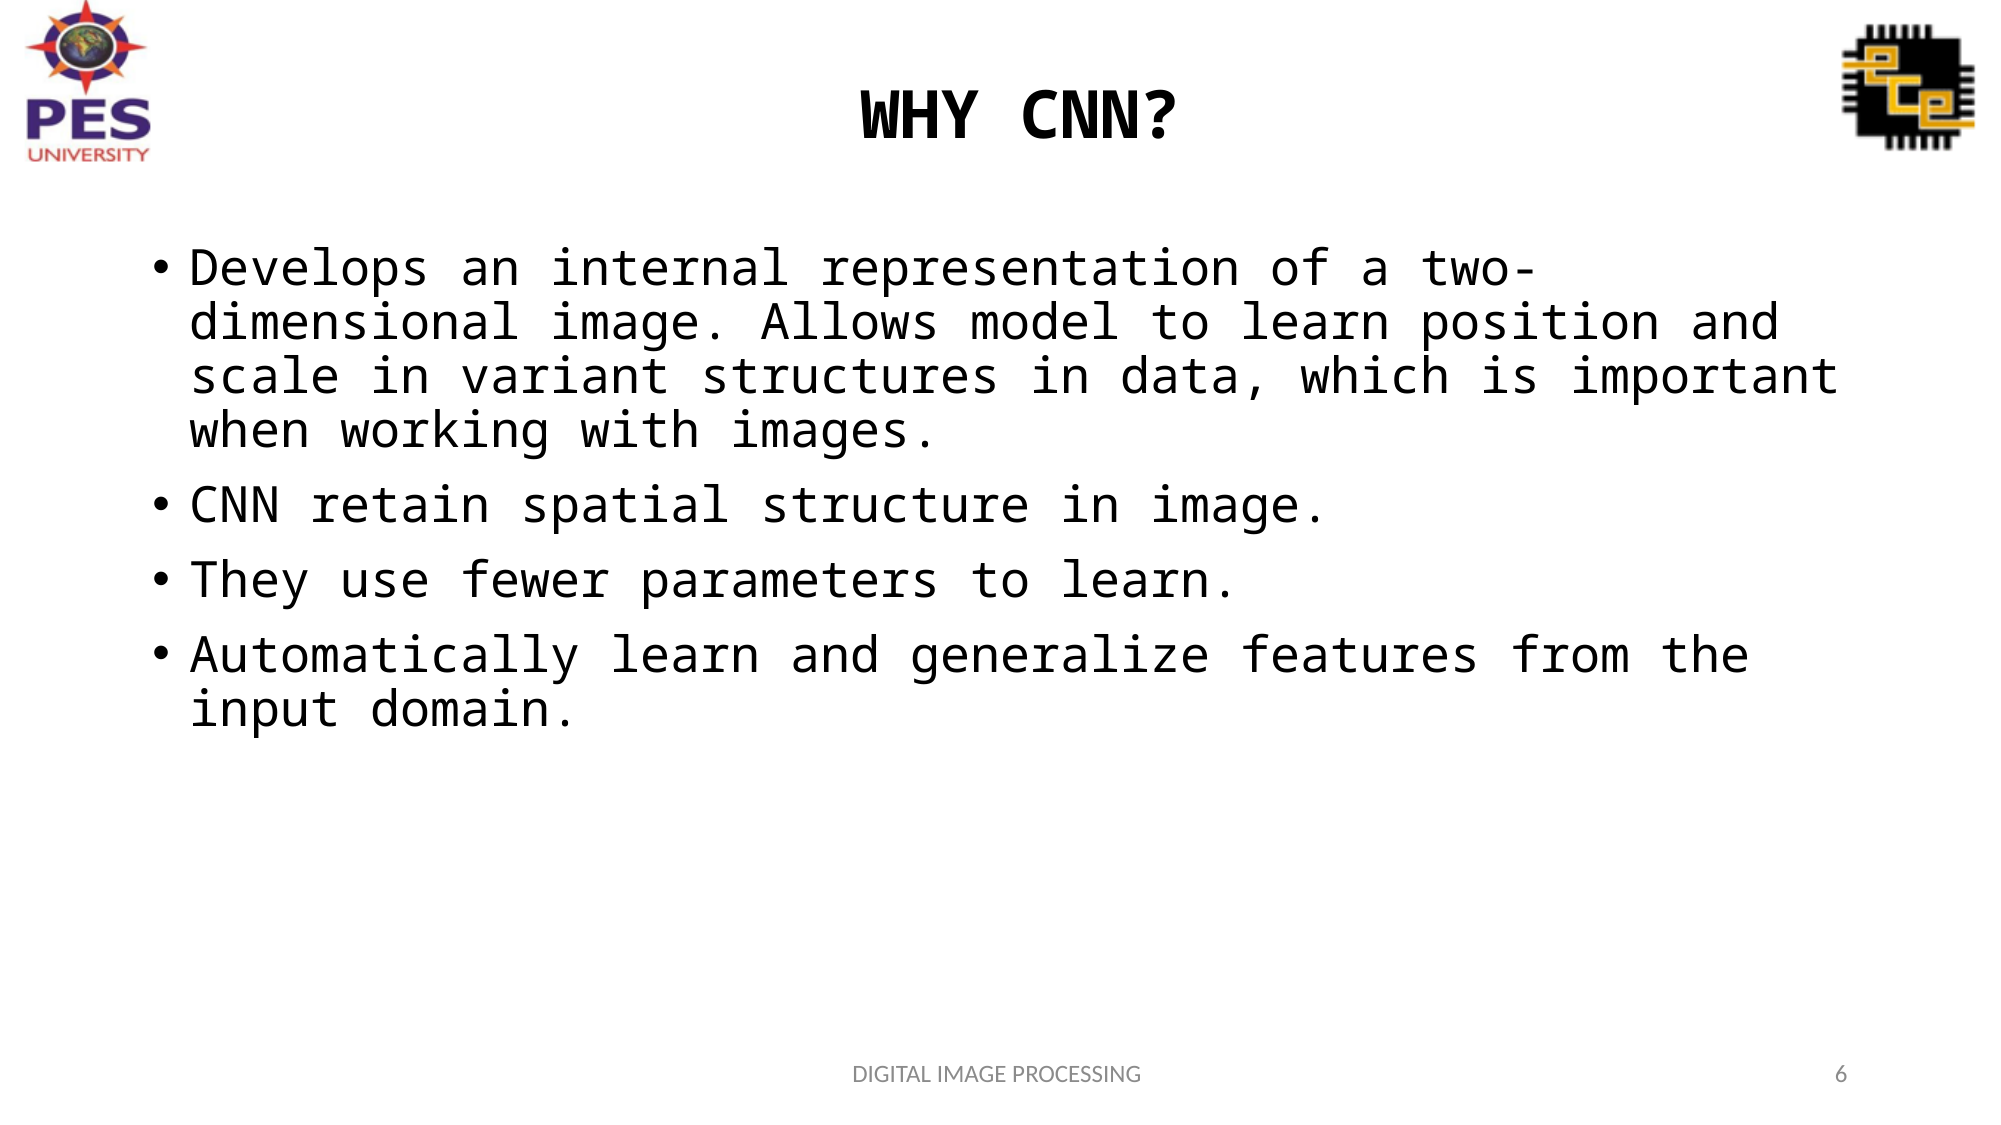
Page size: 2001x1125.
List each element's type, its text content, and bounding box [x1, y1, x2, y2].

list Develops an internal representation of a two-dimensional image. Allows model to learn position and scale in variant structures in data, which is important when working with images. CNN retain spatial structure in image. They use fewer parameters to learn. Automatically learn and generalize features from the input domain. [137, 234, 1863, 1014]
footer DIGITAL IMAGE PROCESSING [662, 1042, 1338, 1103]
slide_number 6 [1412, 1042, 1863, 1103]
picture [1820, 0, 2000, 175]
picture [0, 0, 180, 175]
title WHY CNN? [180, 59, 1820, 175]
